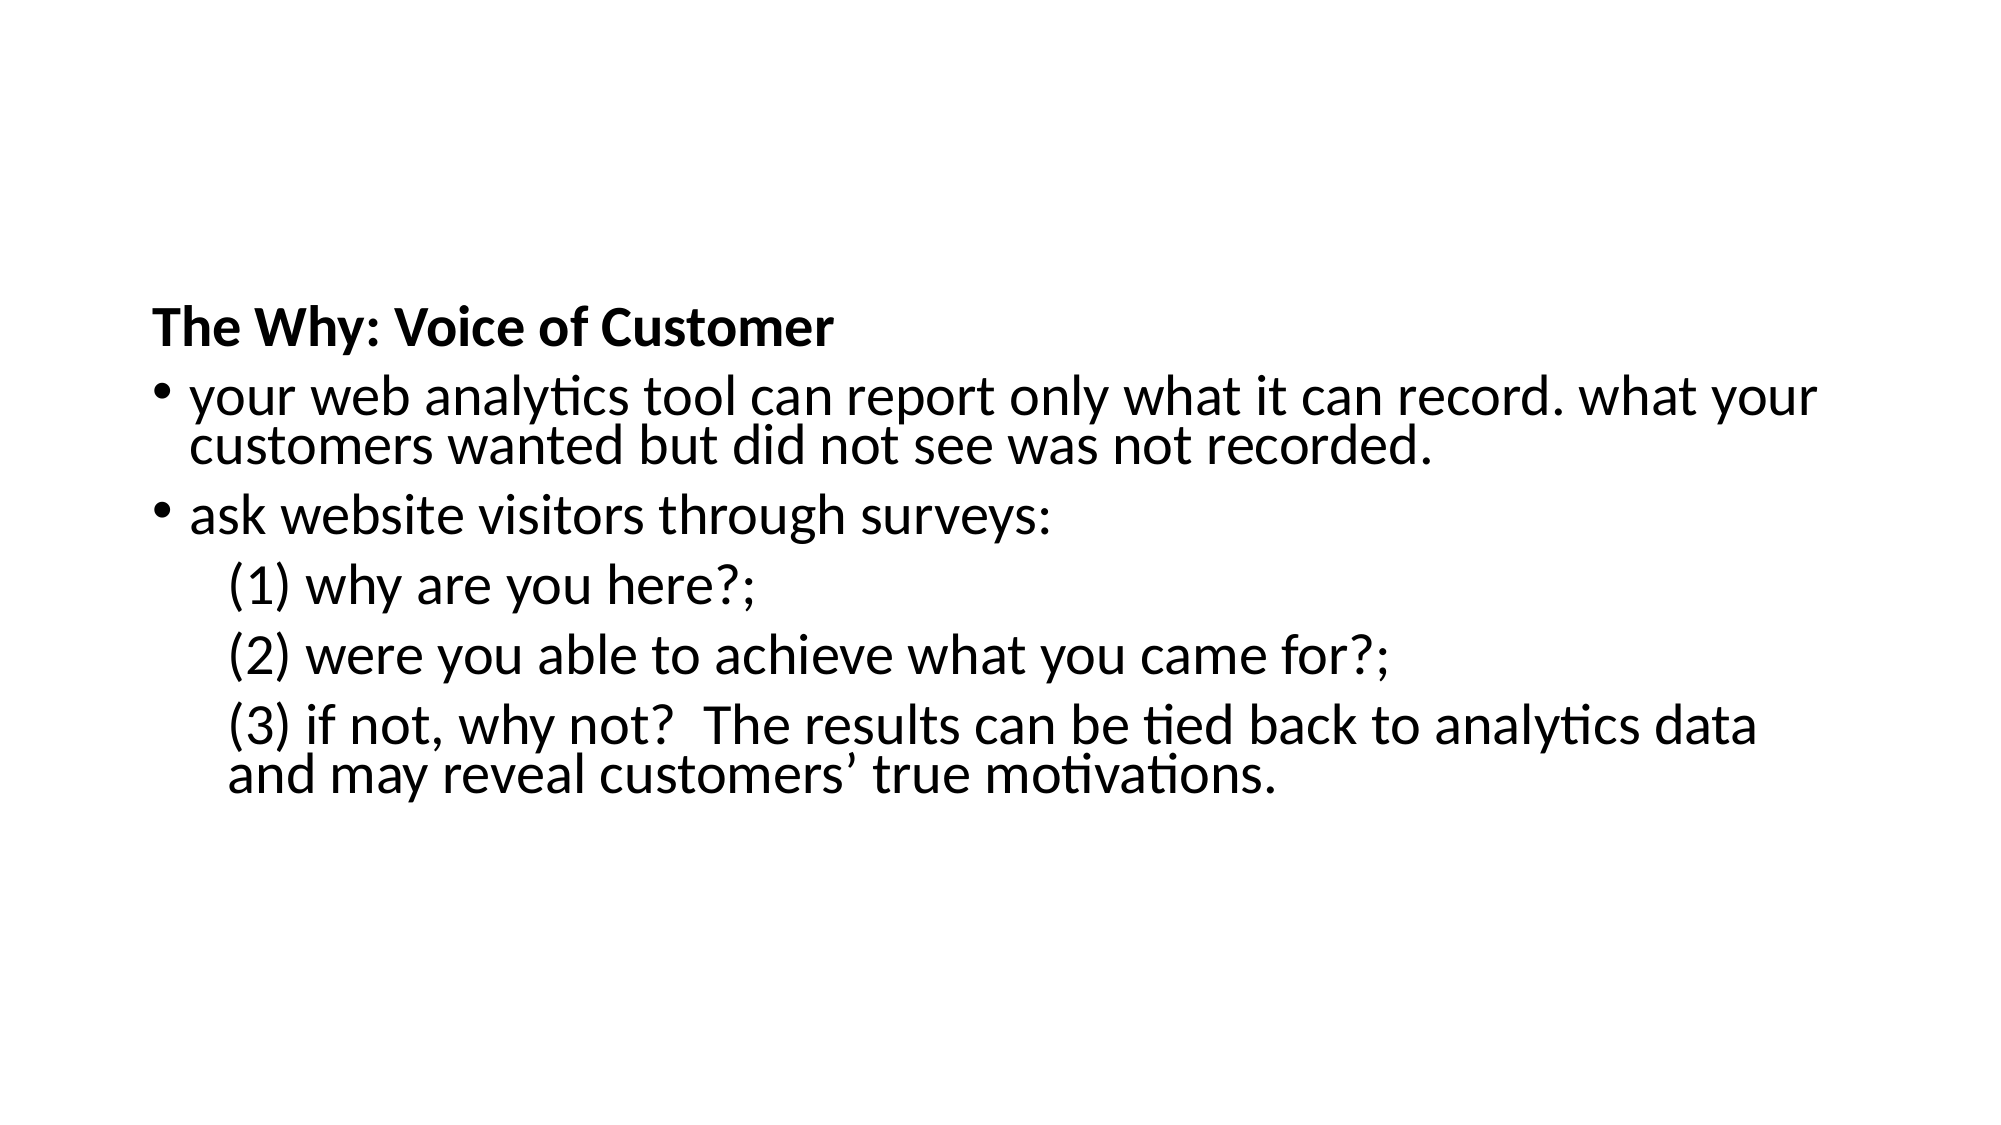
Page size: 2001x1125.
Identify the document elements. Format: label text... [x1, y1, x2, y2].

list The Why: Voice of Customer your web analytics tool can report only what it can record. what your customers wanted but did not see was not recorded. ask website visitors through surveys: (1) why are you here?; (2) were you able to achieve what you came for?; (3) if not, why not? The results can be tied back to analytics data and may reveal customers’ true motivations. [137, 299, 1863, 1014]
